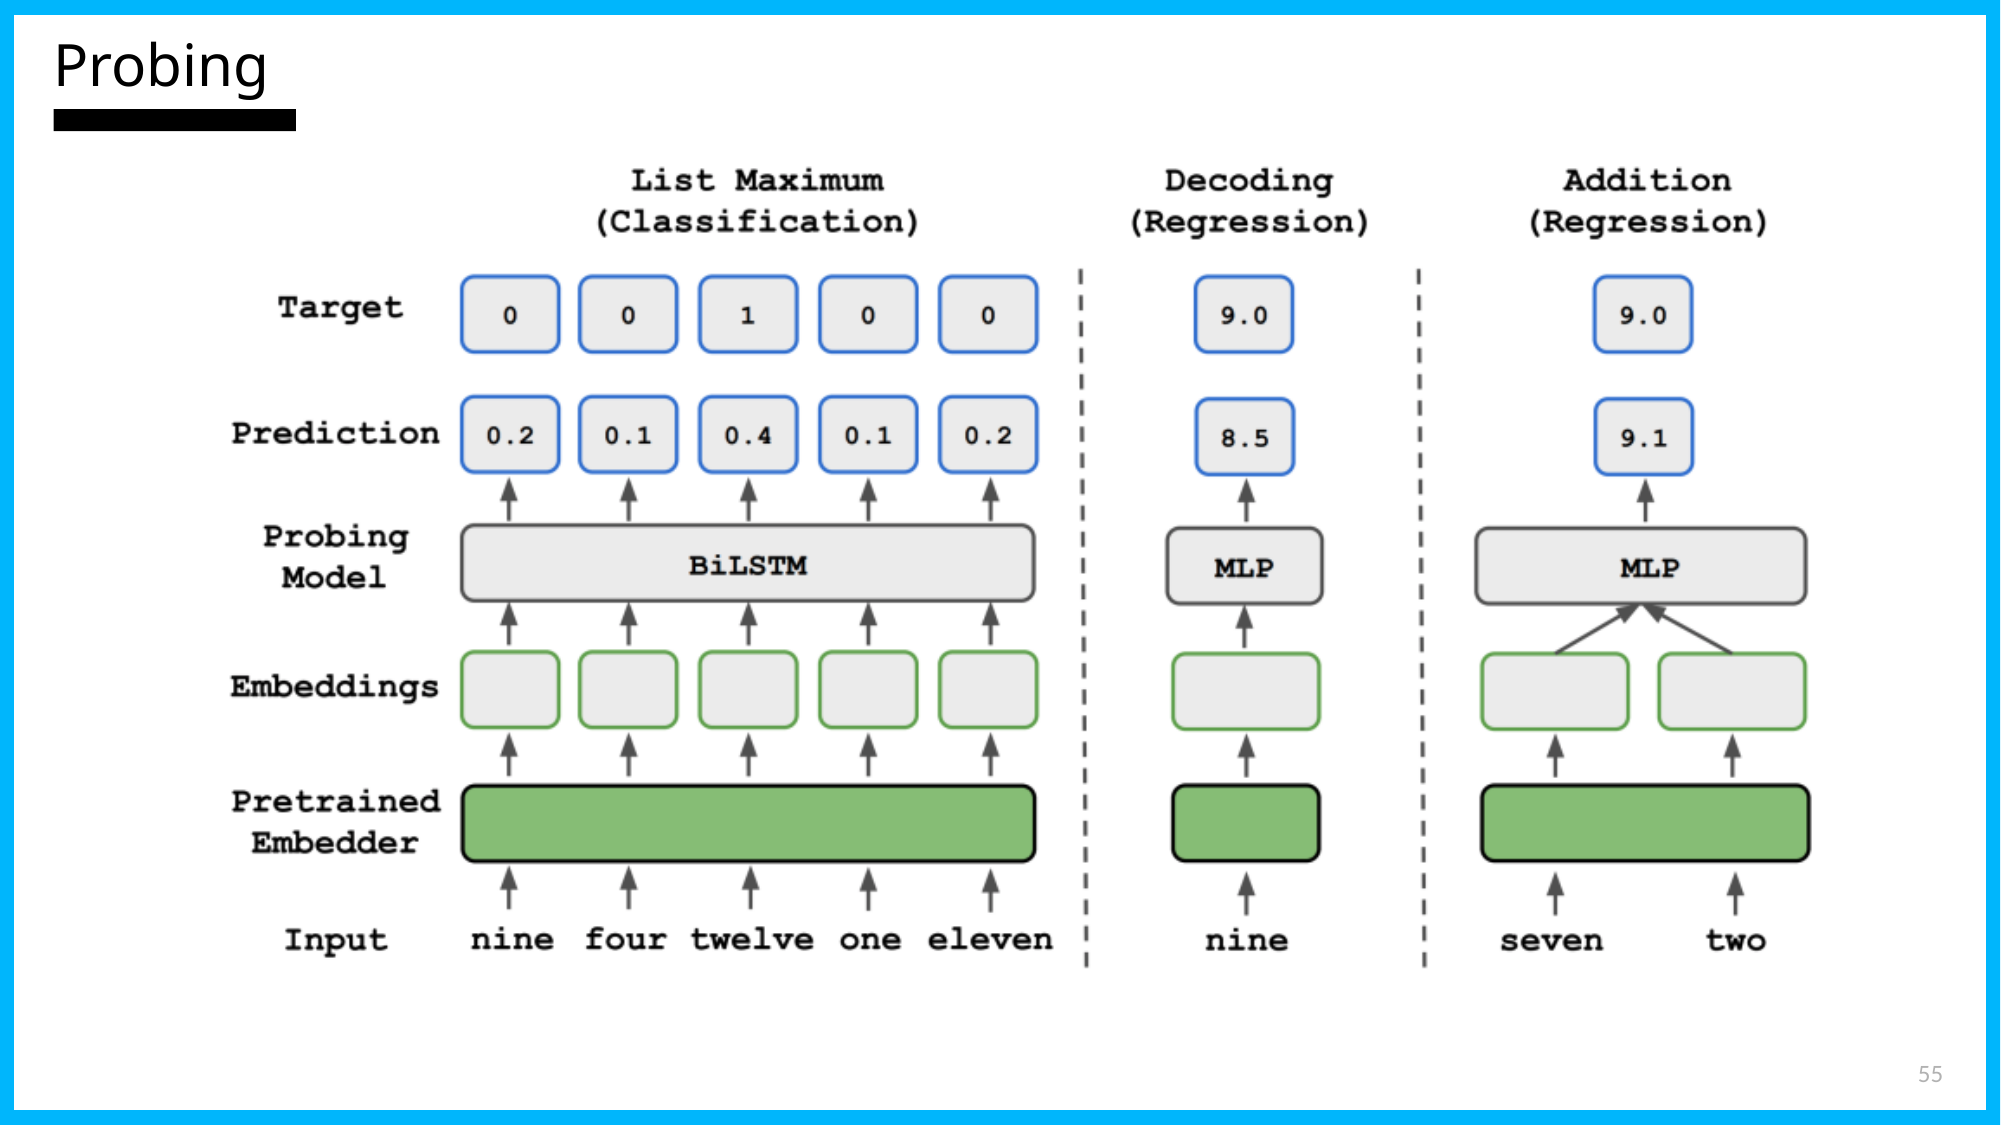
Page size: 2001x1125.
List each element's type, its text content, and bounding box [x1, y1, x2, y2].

text_box Probing [38, 28, 411, 132]
picture [187, 148, 1850, 977]
slide_number 55 [1508, 1042, 1959, 1103]
